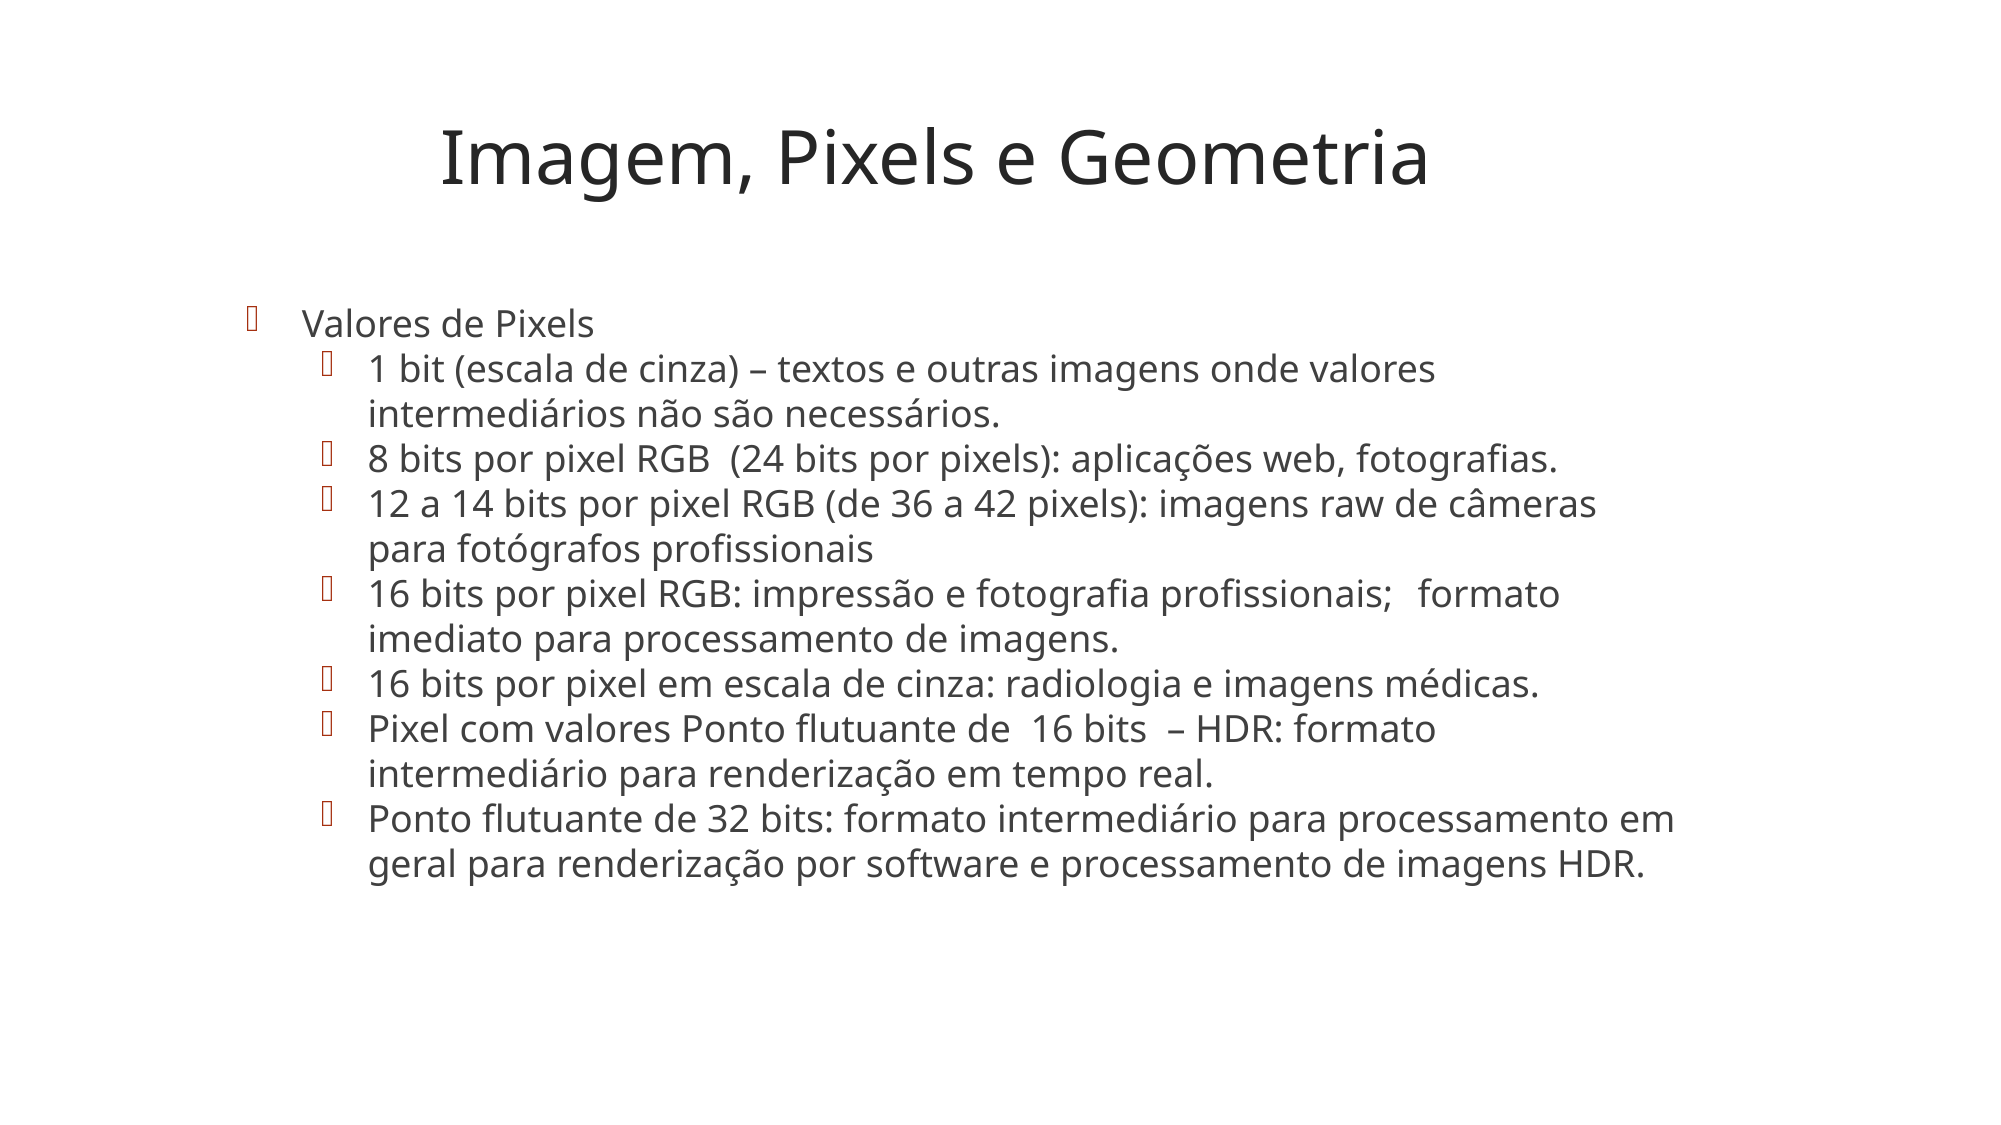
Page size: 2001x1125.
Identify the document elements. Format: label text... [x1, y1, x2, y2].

text_box Imagem, Pixels e Geometria [425, 102, 1888, 313]
text_box Valores de Pixels 1 bit (escala de cinza) – textos e outras imagens onde valores intermediários não são necessários. 8 bits por pixel RGB (24 bits por pixels): aplicações web, fotografias. 12 a 14 bits por pixel RGB (de 36 a 42 pixels): imagens raw de câmeras para fotógrafos profissionais 16 bits por pixel RGB: impressão e fotografia profissionais; formato imediato para processamento de imagens. 16 bits por pixel em escala de cinza: radiologia e imagens médicas. Pixel com valores Ponto flutuante de 16 bits – HDR: formato intermediário para renderização em tempo real. Ponto flutuante de 32 bits: formato intermediário para processamento em geral para renderização por software e processamento de imagens HDR. [230, 292, 1694, 912]
